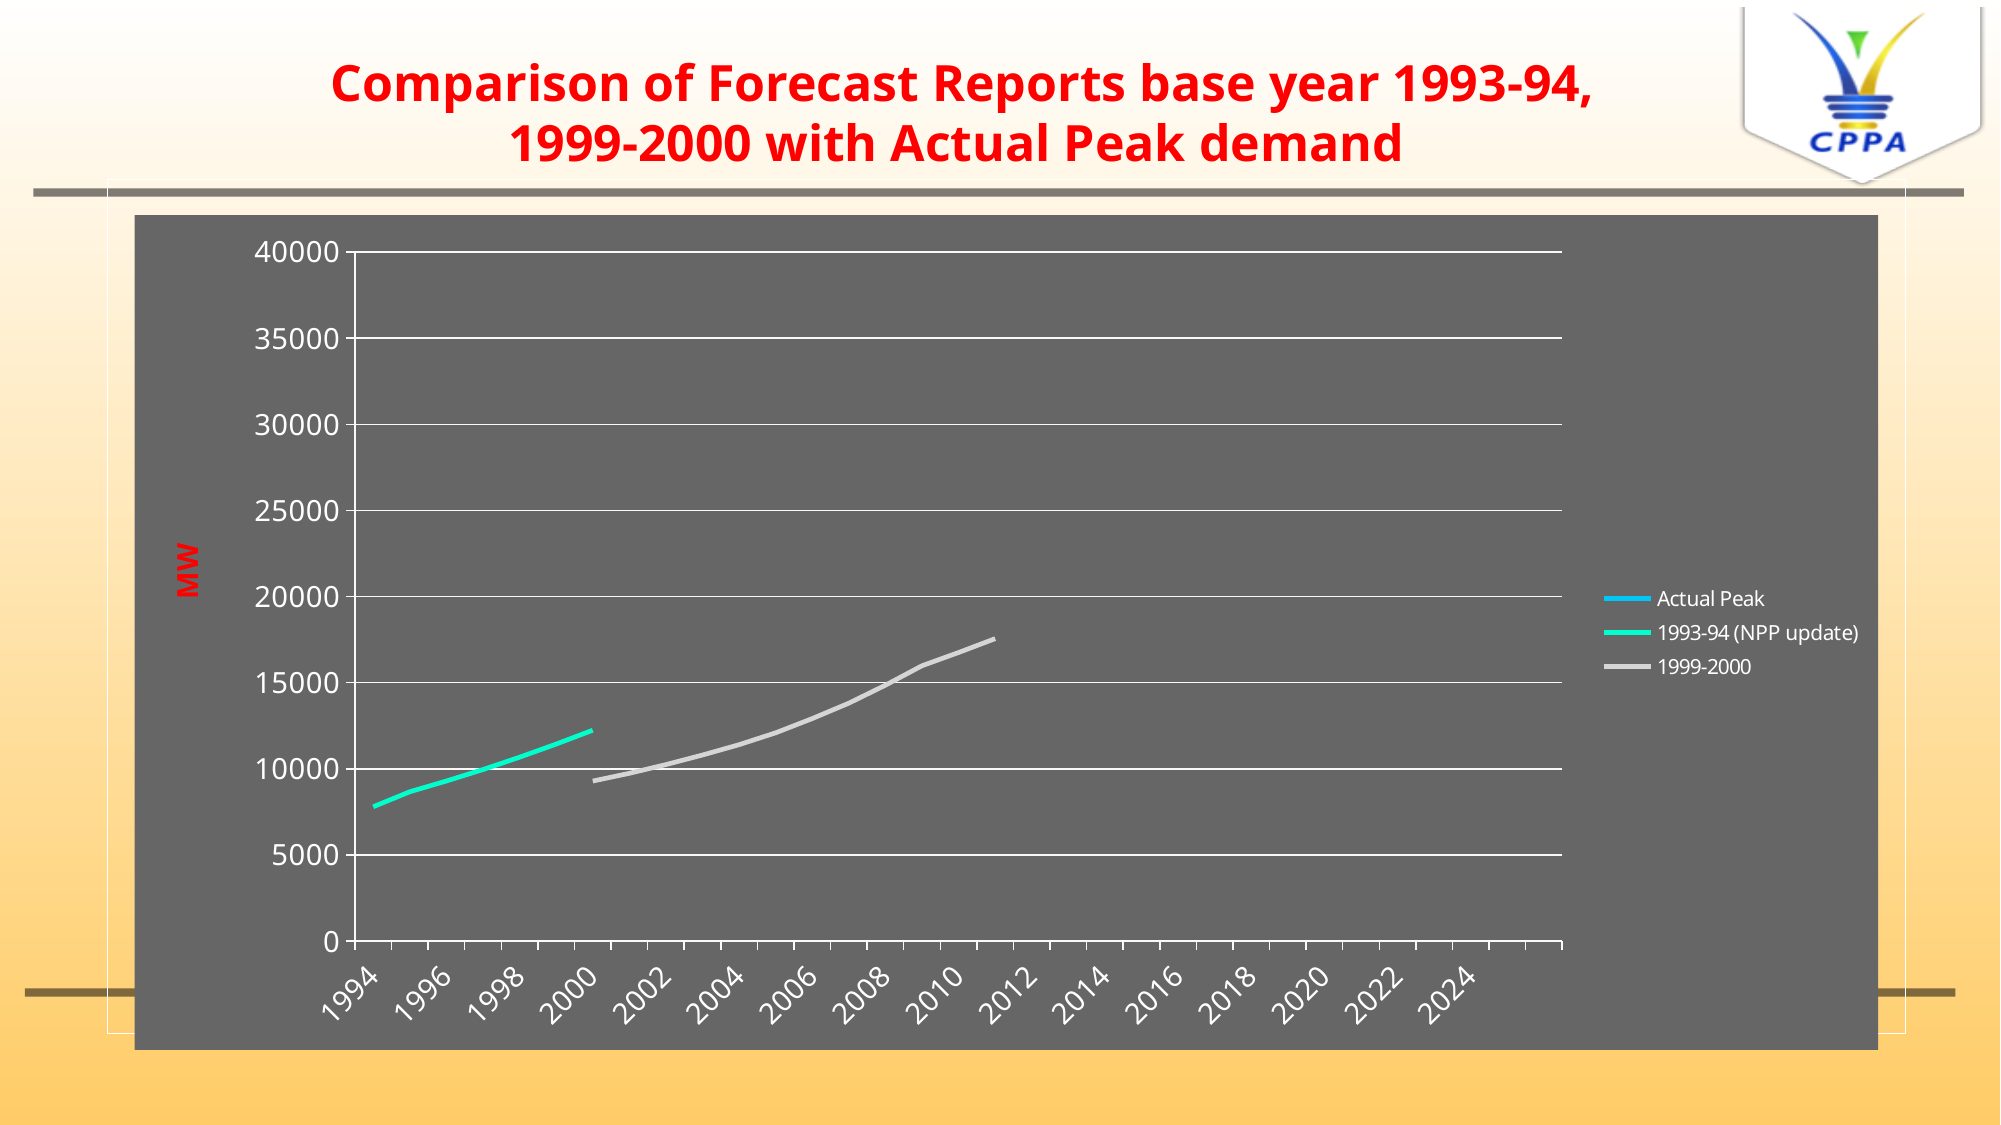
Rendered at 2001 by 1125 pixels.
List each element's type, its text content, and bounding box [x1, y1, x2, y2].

text_box [107, 179, 1906, 1034]
picture [1732, 7, 1990, 191]
text_box Comparison of Forecast Reports base year 1993-94, 1999-2000 with Actual Peak demand [250, 44, 1675, 179]
chart [134, 214, 1879, 1051]
